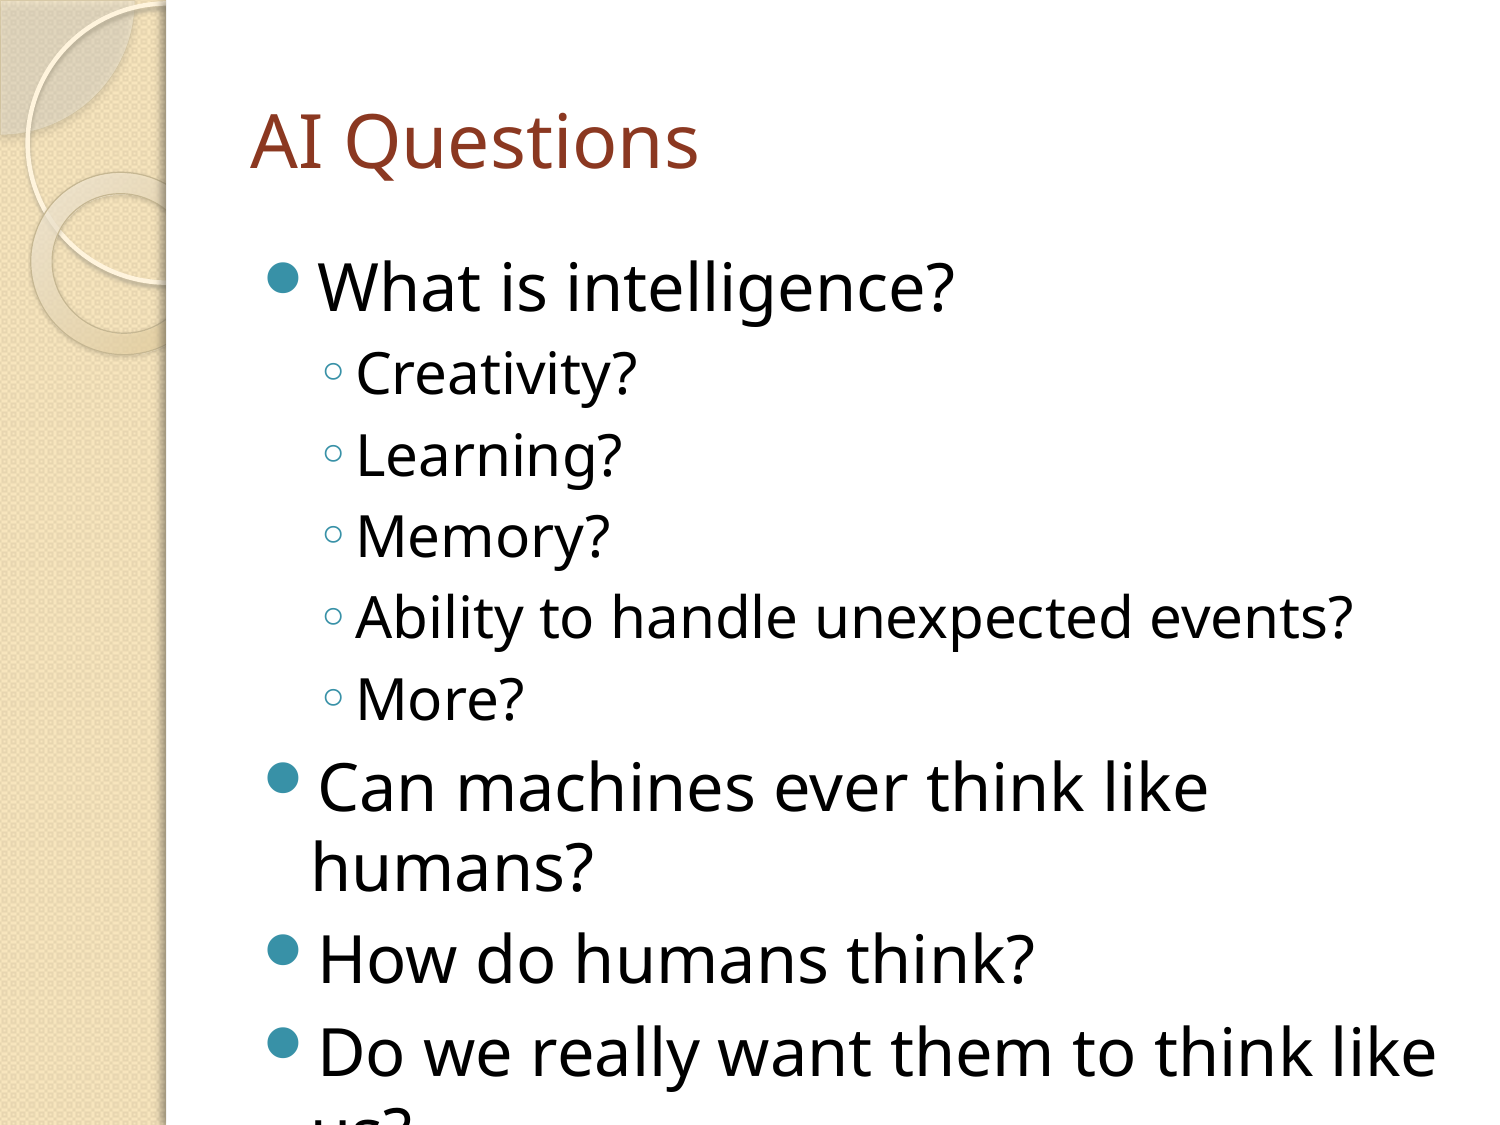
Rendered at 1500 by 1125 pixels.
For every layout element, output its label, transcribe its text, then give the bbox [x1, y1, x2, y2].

title AI Questions [235, 45, 1466, 233]
list What is intelligence? Creativity? Learning? Memory? Ability to handle unexpected events? More? Can machines ever think like humans? How do humans think? Do we really want them to think like us? [235, 237, 1466, 1025]
